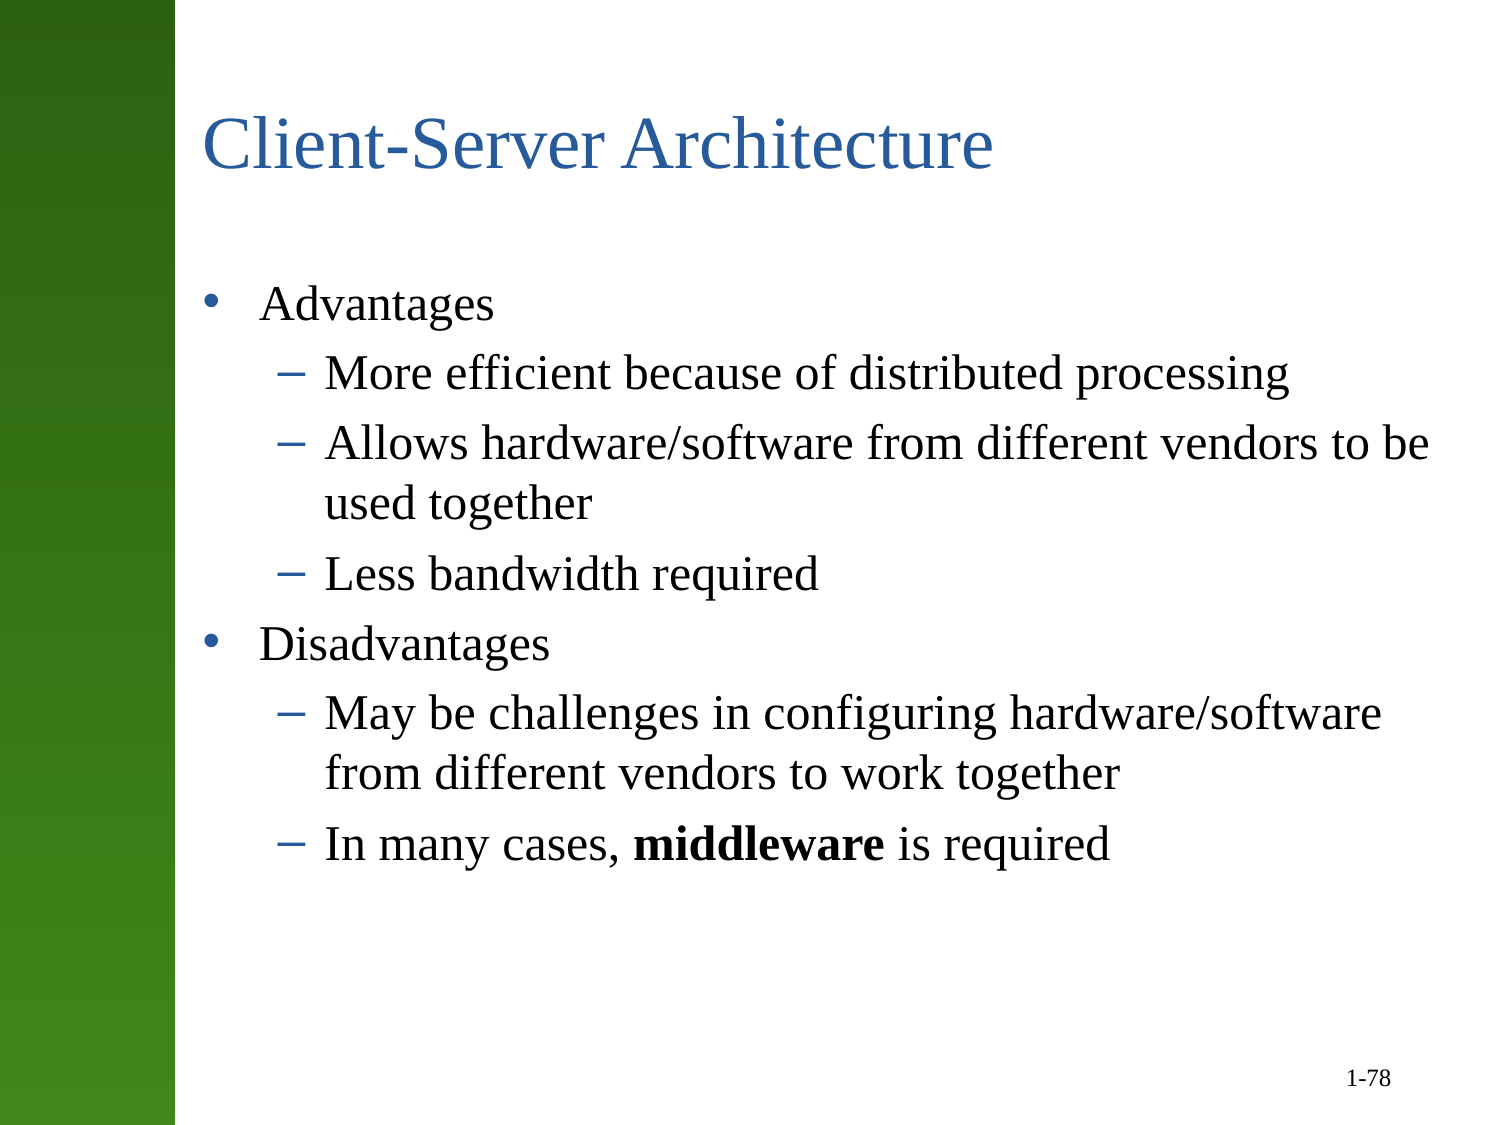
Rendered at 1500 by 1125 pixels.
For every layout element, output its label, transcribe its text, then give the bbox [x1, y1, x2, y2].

title Client-Server Architecture [187, 45, 1450, 233]
list Advantages More efficient because of distributed processing Allows hardware/software from different vendors to be used together Less bandwidth required Disadvantages May be challenges in configuring hardware/software from different vendors to work together In many cases, middleware is required [187, 262, 1450, 1005]
